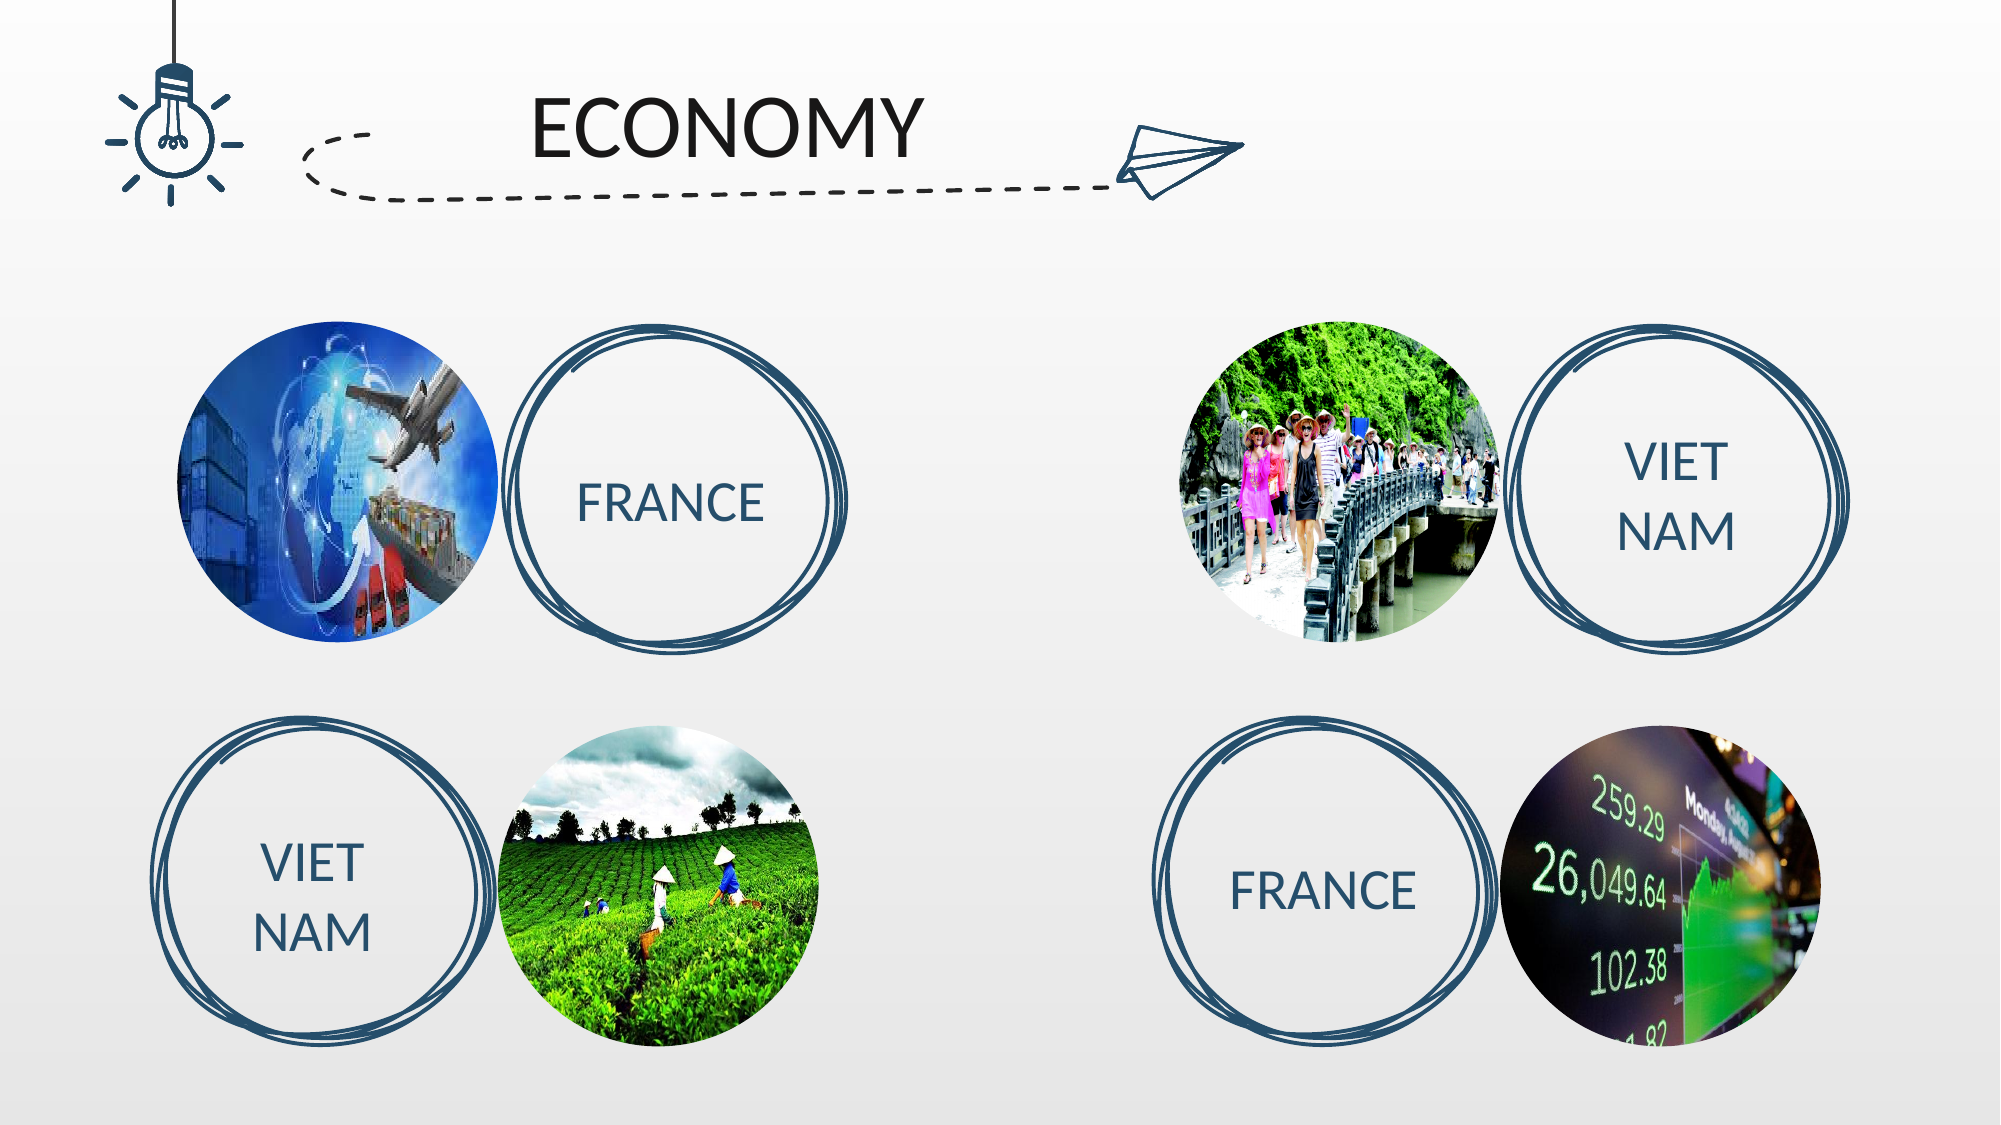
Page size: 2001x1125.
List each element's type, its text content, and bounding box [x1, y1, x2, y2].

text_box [1179, 251, 1924, 670]
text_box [1098, 643, 1821, 1062]
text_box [177, 251, 922, 670]
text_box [104, 0, 244, 207]
text_box ECONOMY [332, 58, 1123, 184]
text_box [96, 643, 819, 1062]
text_box [302, 140, 1116, 202]
text_box [1123, 125, 1245, 201]
